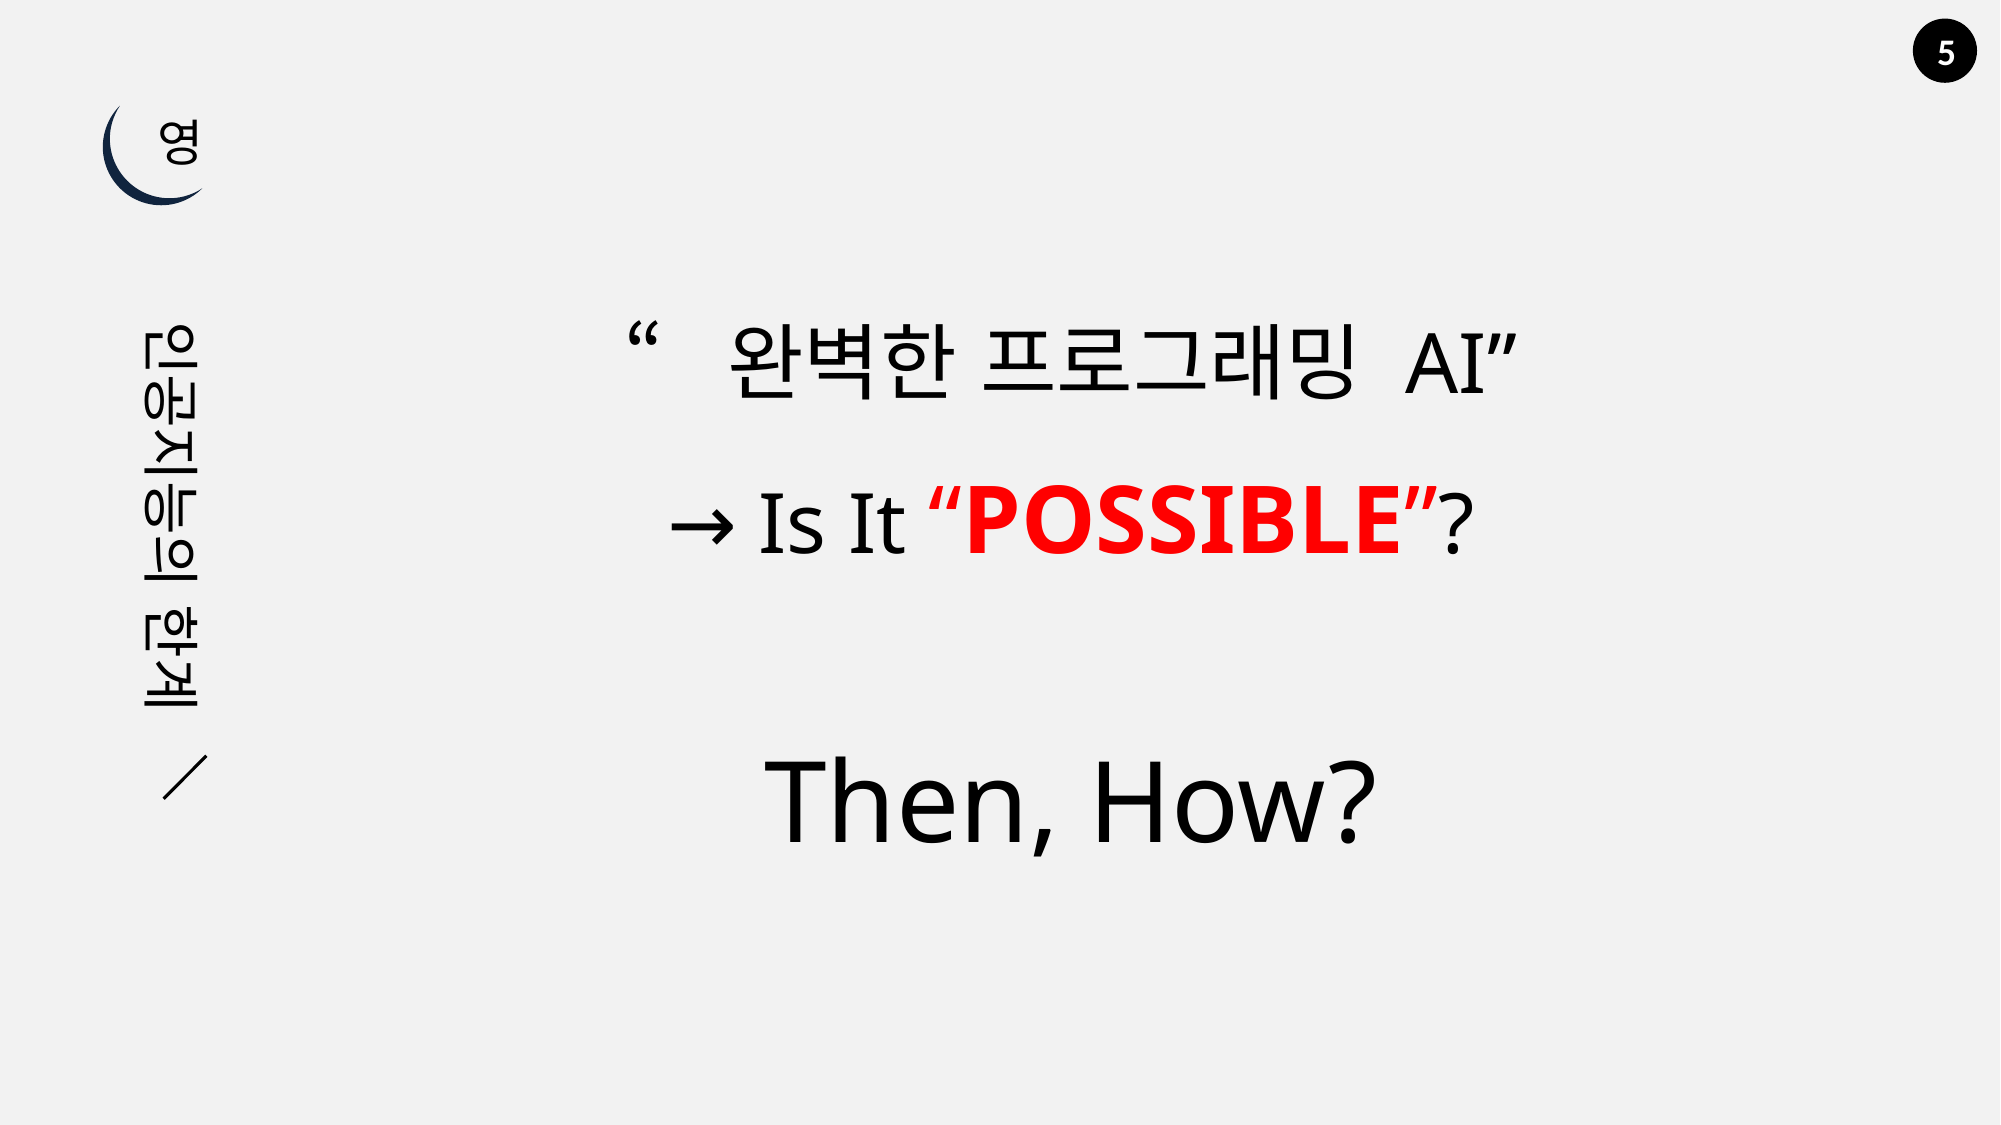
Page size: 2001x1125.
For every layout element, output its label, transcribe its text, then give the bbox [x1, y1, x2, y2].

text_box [163, 755, 207, 799]
text_box 5 [1910, 16, 1980, 85]
text_box Then, How? [710, 722, 1432, 873]
text_box “완벽한 프로그래밍 AI” → Is It “POSSIBLE”? [515, 302, 1626, 580]
text_box [100, 103, 205, 208]
text_box 영 [143, 104, 219, 180]
text_box 인공지능의 한계 [114, 306, 215, 752]
